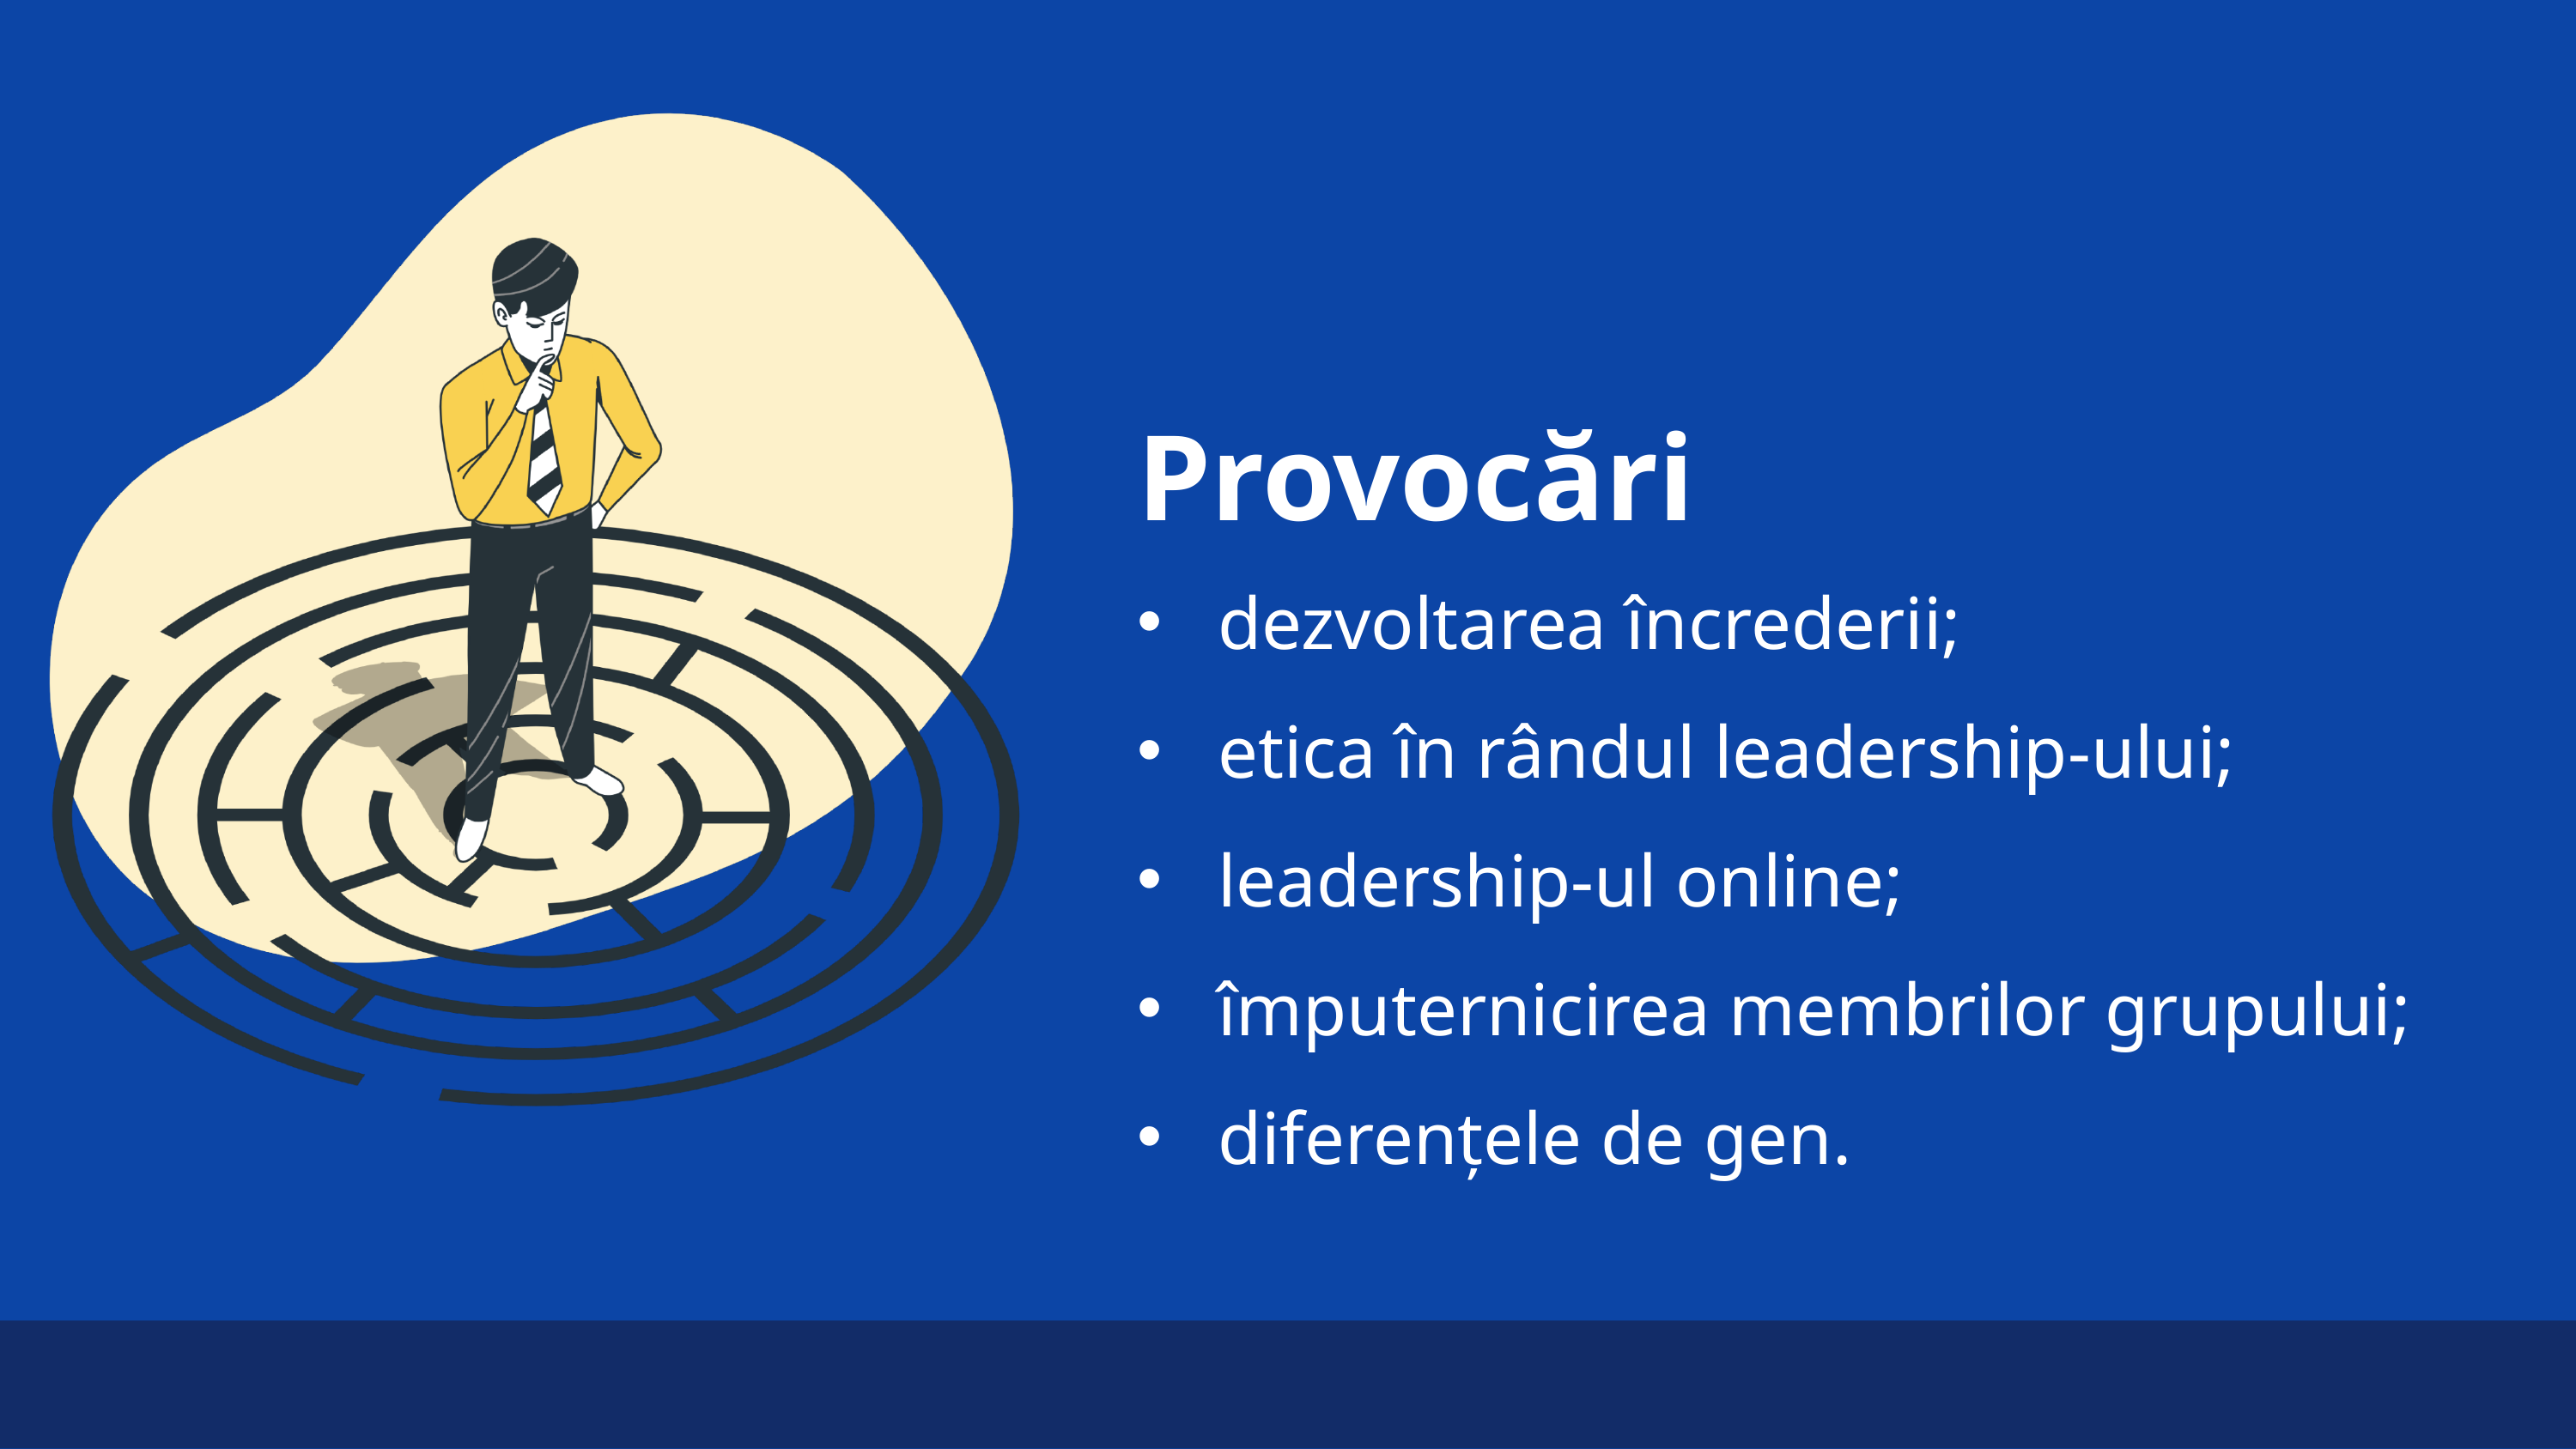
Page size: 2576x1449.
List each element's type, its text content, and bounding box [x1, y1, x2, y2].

picture [0, 69, 1079, 1149]
text_box [0, 1320, 2576, 1449]
text_box Provocări [1137, 358, 2120, 534]
text_box dezvoltarea încrederii; etica în rândul leadership-ului; leadership-ul online; împuternicirea membrilor grupului; diferențele de gen. [1137, 534, 2576, 1179]
